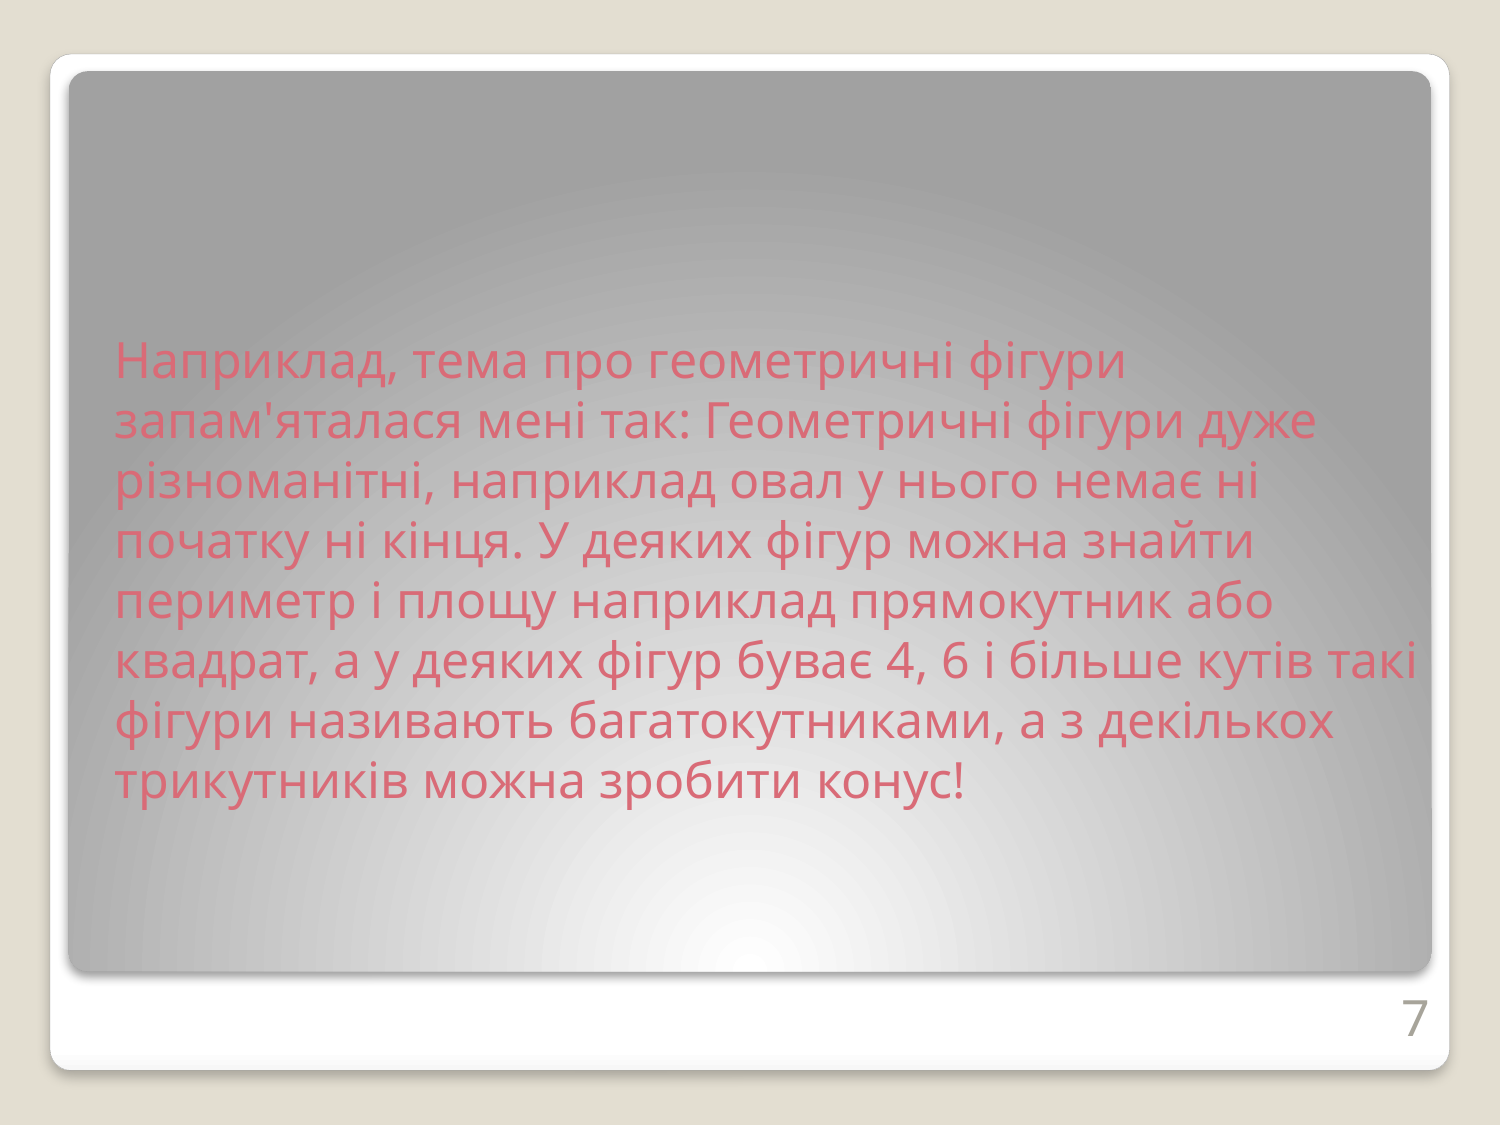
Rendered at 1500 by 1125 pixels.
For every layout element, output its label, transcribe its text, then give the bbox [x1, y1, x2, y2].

title Наприклад, тема про геометричні фігури запам'яталася мені так: Геометричні фігури дуже різноманітні, наприклад овал у нього немає ні початку ні кінця. У деяких фігур можна знайти периметр і площу наприклад прямокутник або квадрат, а у деяких фігур буває 4, 6 і більше кутів такі фігури називають багатокутниками, а з декількох трикутників можна зробити конус! [100, 113, 1443, 936]
slide_number 7 [1369, 1002, 1445, 1063]
